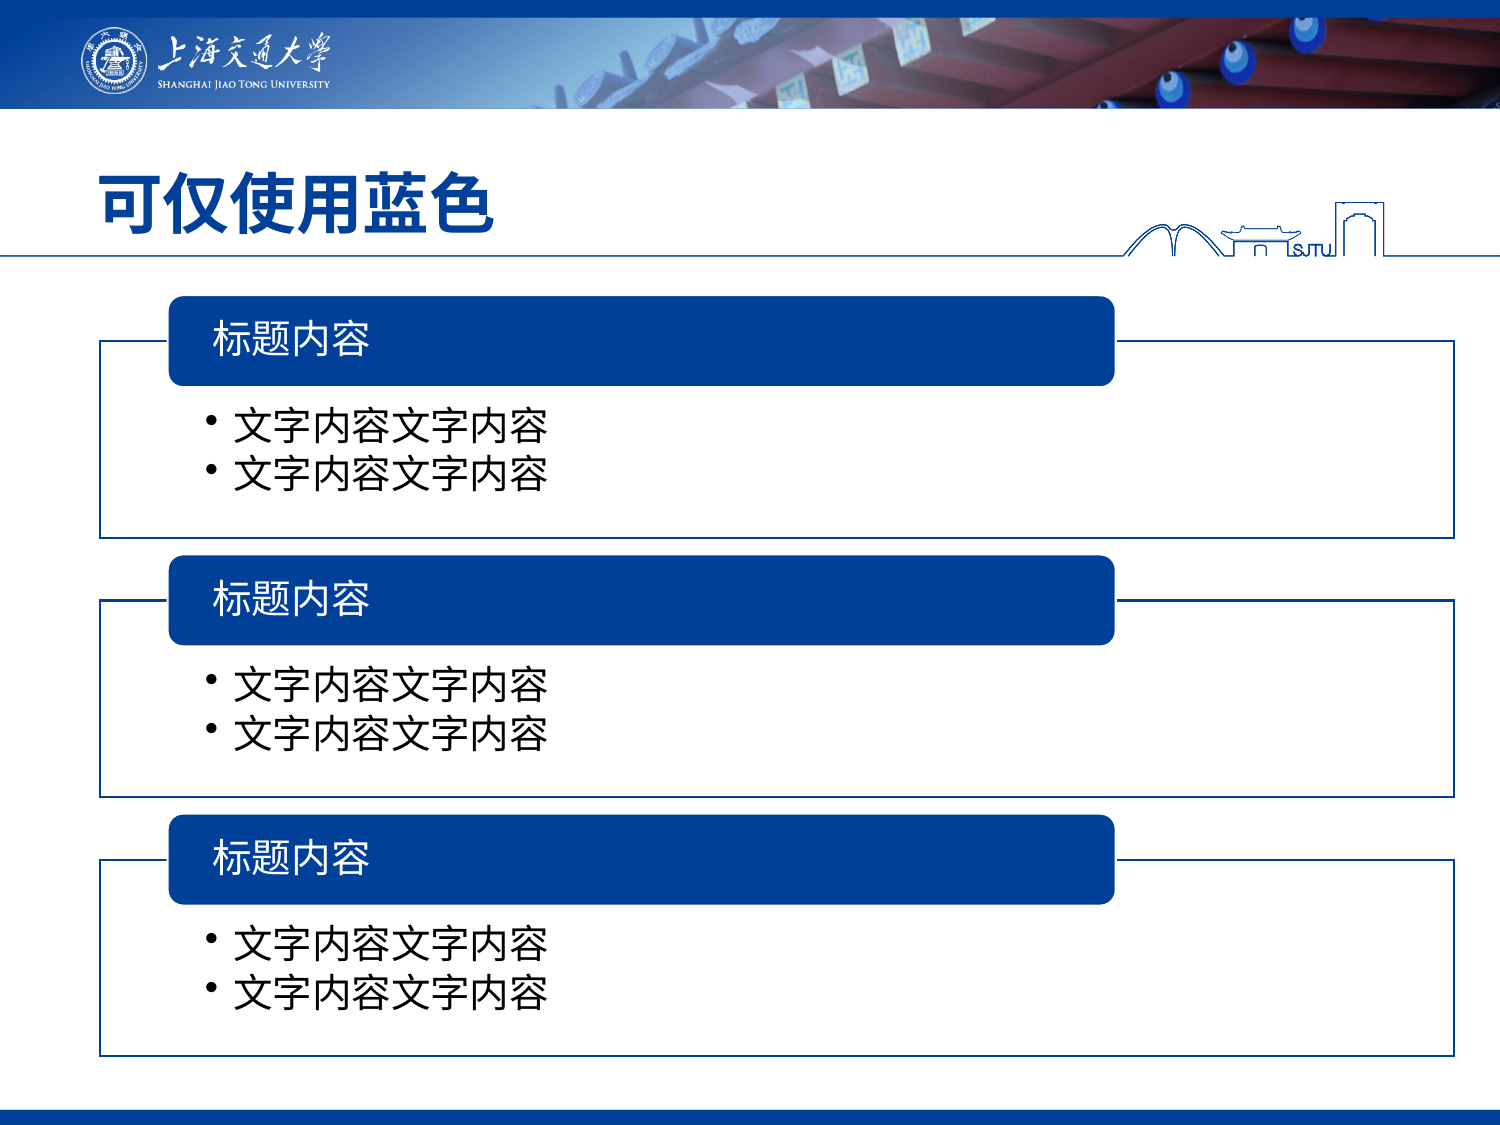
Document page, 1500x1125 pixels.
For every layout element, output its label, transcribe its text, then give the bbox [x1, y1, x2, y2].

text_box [99, 291, 1455, 1060]
picture [0, 18, 1500, 109]
title 可仅使用蓝色 [81, 160, 1455, 255]
